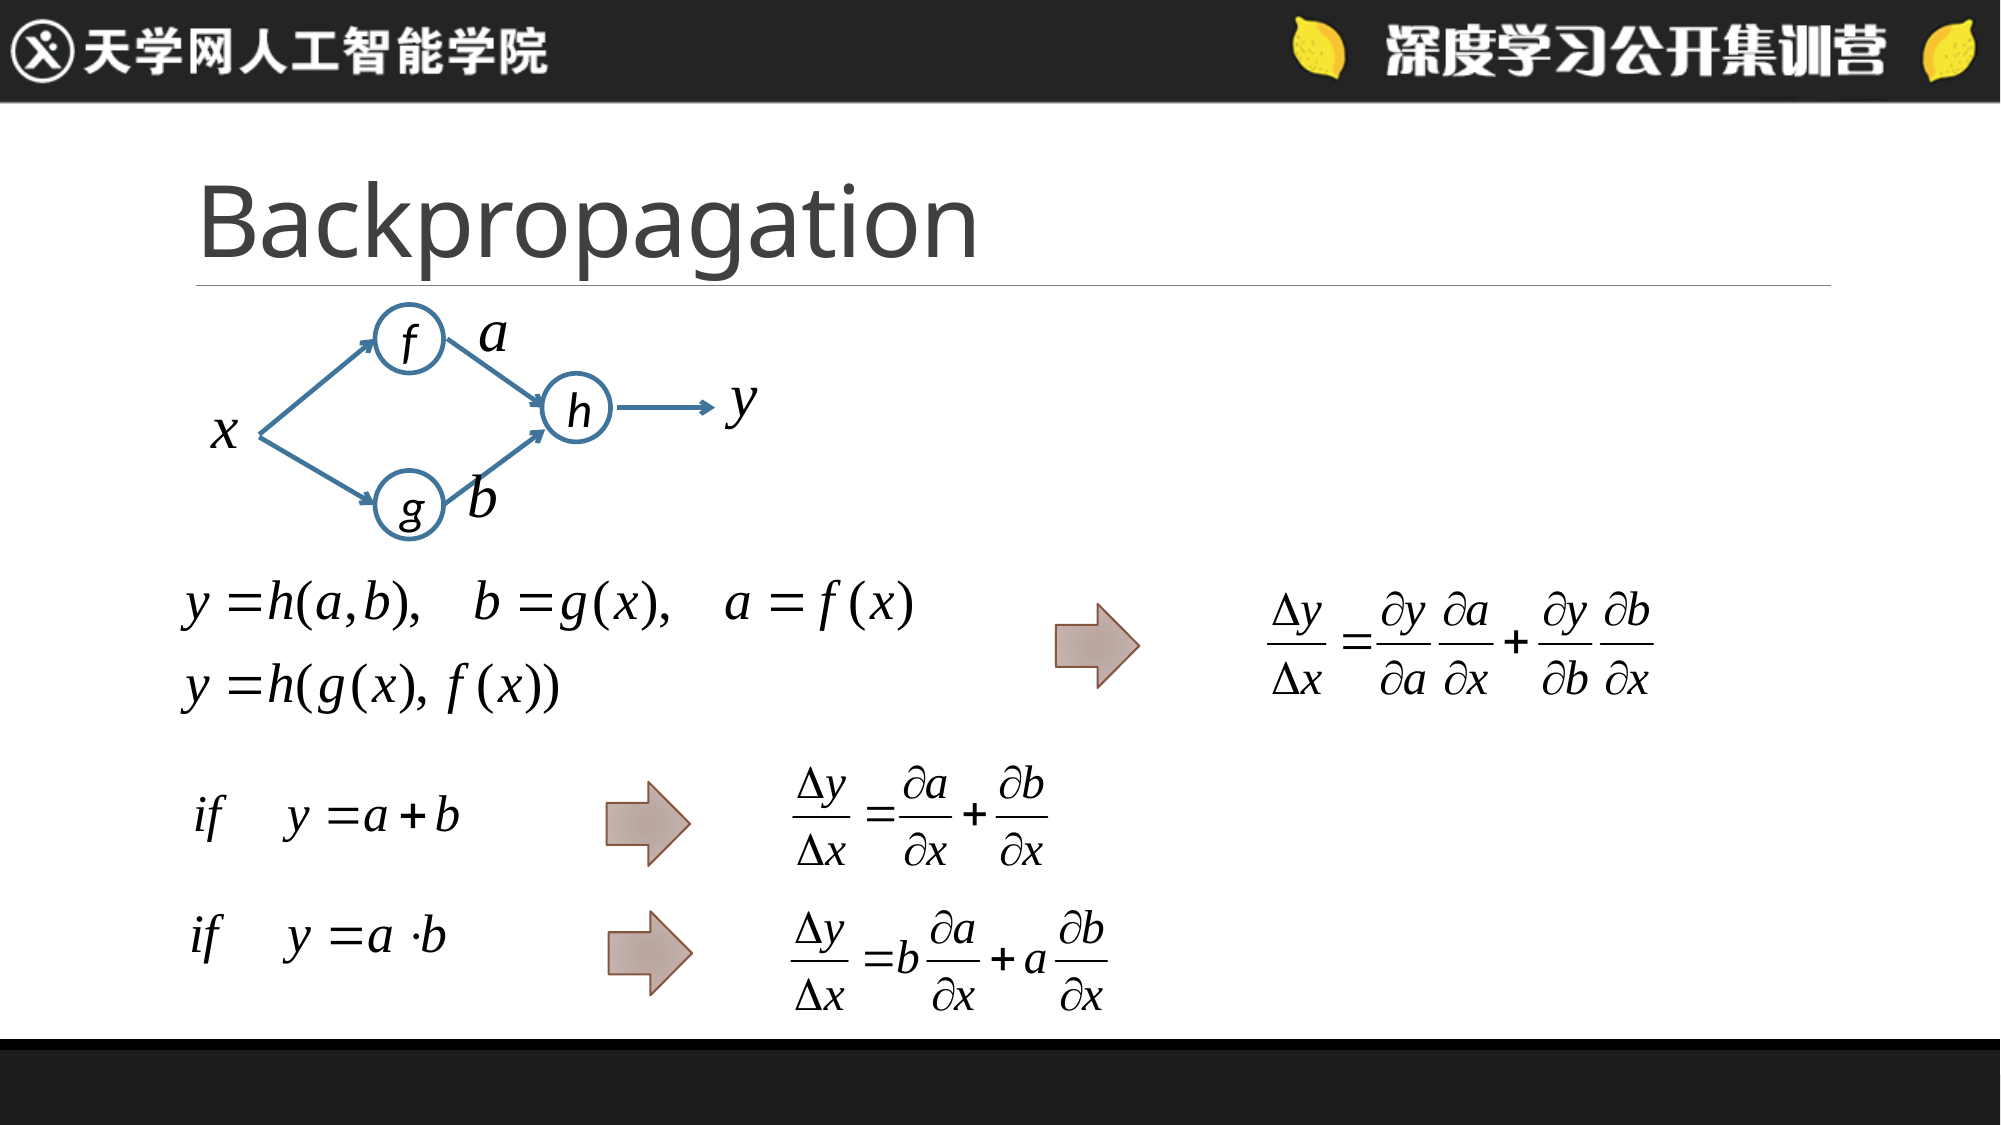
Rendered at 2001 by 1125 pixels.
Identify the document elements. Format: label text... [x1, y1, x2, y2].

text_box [443, 428, 546, 506]
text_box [1259, 578, 1663, 706]
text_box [186, 779, 470, 854]
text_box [258, 436, 376, 506]
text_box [468, 310, 522, 368]
text_box [1054, 602, 1141, 689]
text_box f [373, 303, 445, 375]
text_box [784, 753, 1057, 877]
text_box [714, 374, 773, 443]
text_box [605, 780, 691, 867]
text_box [171, 566, 924, 726]
picture [0, 0, 2001, 1125]
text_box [199, 407, 252, 465]
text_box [182, 898, 457, 976]
title Backpropagation [180, 47, 1830, 285]
text_box [607, 910, 693, 997]
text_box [459, 461, 513, 534]
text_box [446, 338, 546, 409]
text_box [782, 897, 1120, 1022]
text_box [258, 338, 376, 433]
text_box h [541, 371, 612, 444]
text_box g [374, 469, 445, 541]
